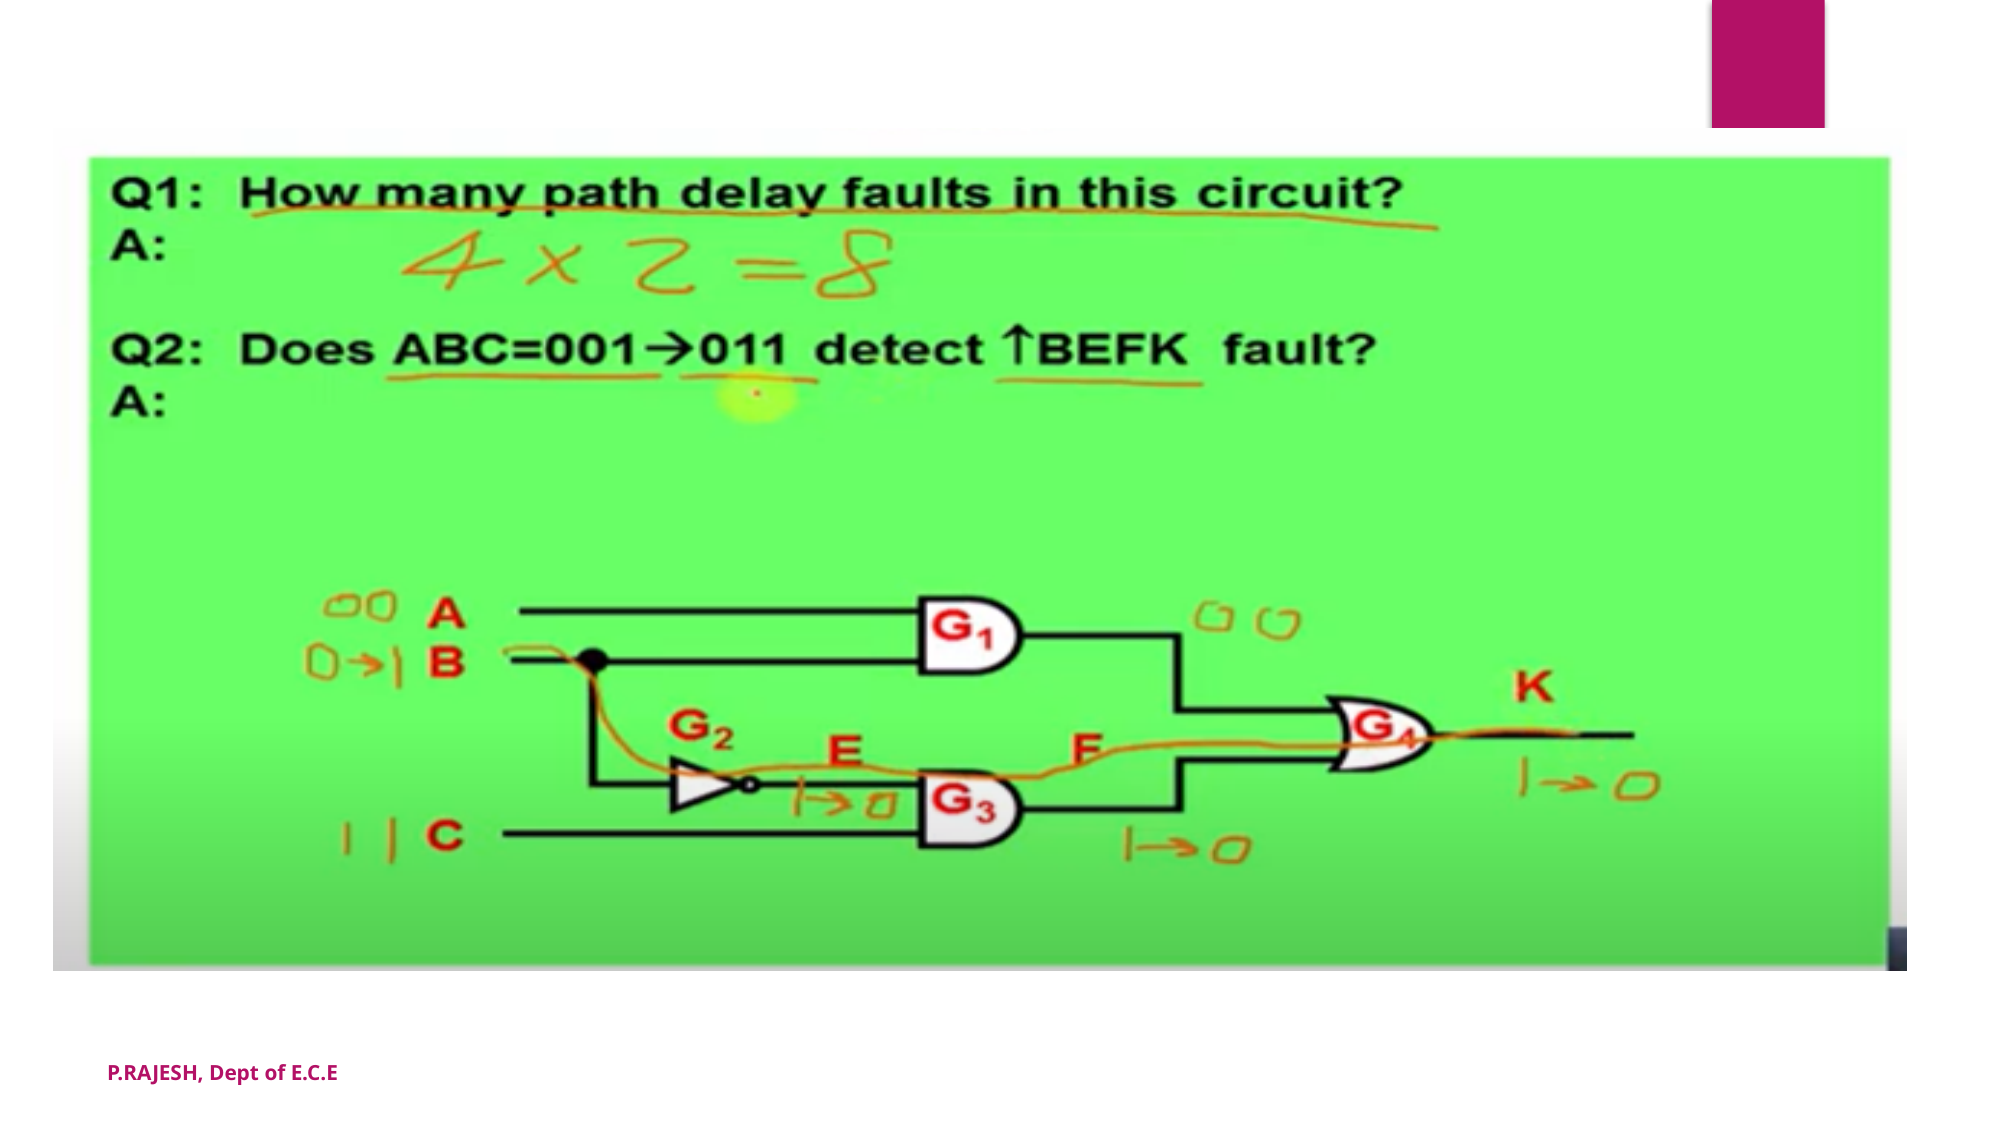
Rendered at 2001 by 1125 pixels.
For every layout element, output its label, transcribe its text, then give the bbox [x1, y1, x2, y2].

footer P.RAJESH, Dept of E.C.E [92, 1048, 726, 1099]
picture [53, 127, 1907, 971]
